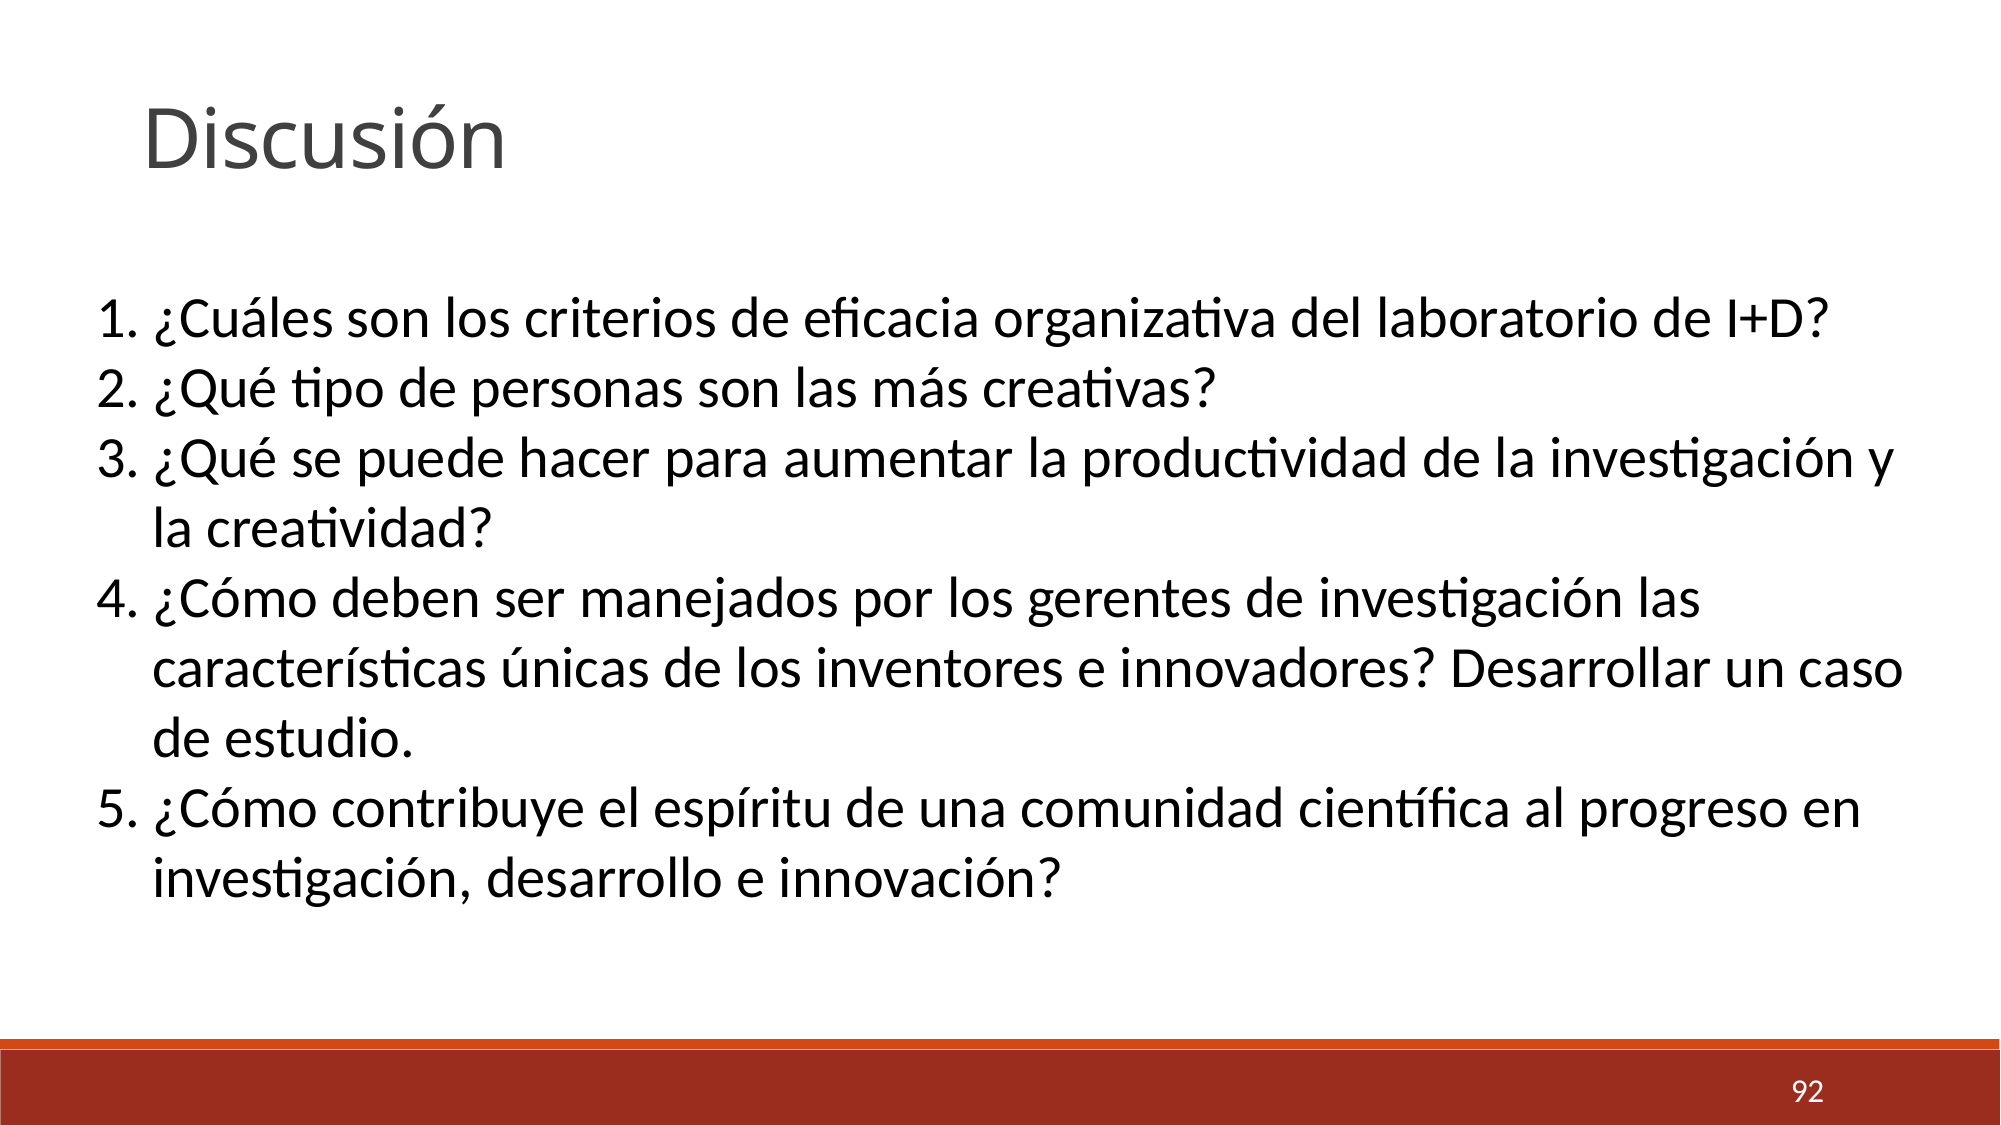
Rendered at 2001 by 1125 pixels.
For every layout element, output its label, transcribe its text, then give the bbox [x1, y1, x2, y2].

text_box ¿Cuáles son los criterios de eficacia organizativa del laboratorio de I+D? ¿Qué tipo de personas son las más creativas? ¿Qué se puede hacer para aumentar la productividad de la investigación y la creatividad? ¿Cómo deben ser manejados por los gerentes de investigación las características únicas de los inventores e innovadores? Desarrollar un caso de estudio. ¿Cómo contribuye el espíritu de una comunidad científica al progreso en investigación, desarrollo e innovación? [81, 271, 1930, 917]
text_box Discusión [126, 93, 1875, 270]
slide_number 92 [1624, 1059, 1840, 1120]
